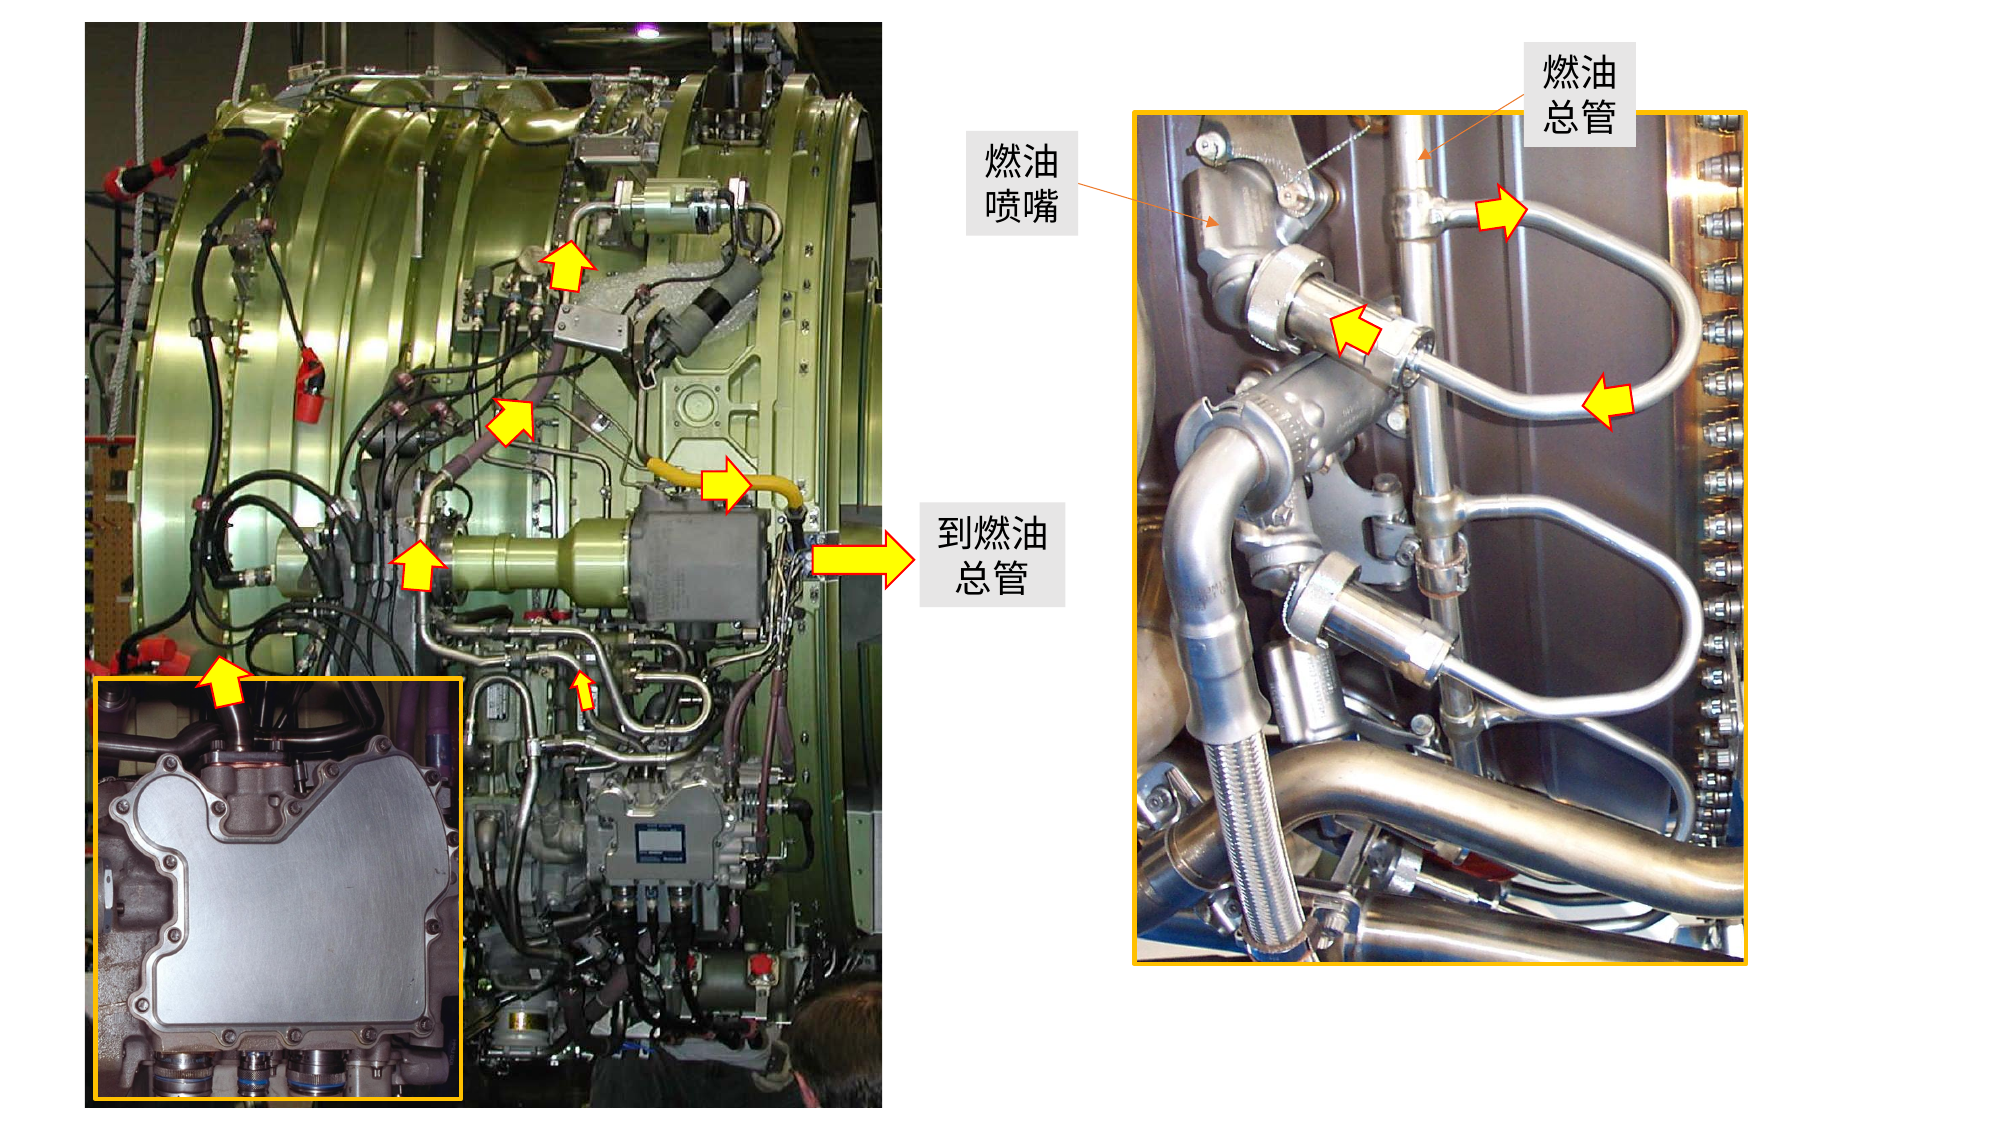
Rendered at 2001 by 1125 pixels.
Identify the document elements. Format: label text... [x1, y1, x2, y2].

text_box 燃油喷嘴 [966, 130, 1079, 236]
text_box 燃油总管 [1523, 42, 1636, 114]
text_box 到燃油总管 [919, 502, 1066, 608]
picture [84, 22, 883, 1108]
text_box [883, 529, 916, 591]
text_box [1417, 95, 1524, 160]
picture [1136, 114, 1744, 962]
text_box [1070, 181, 1220, 226]
